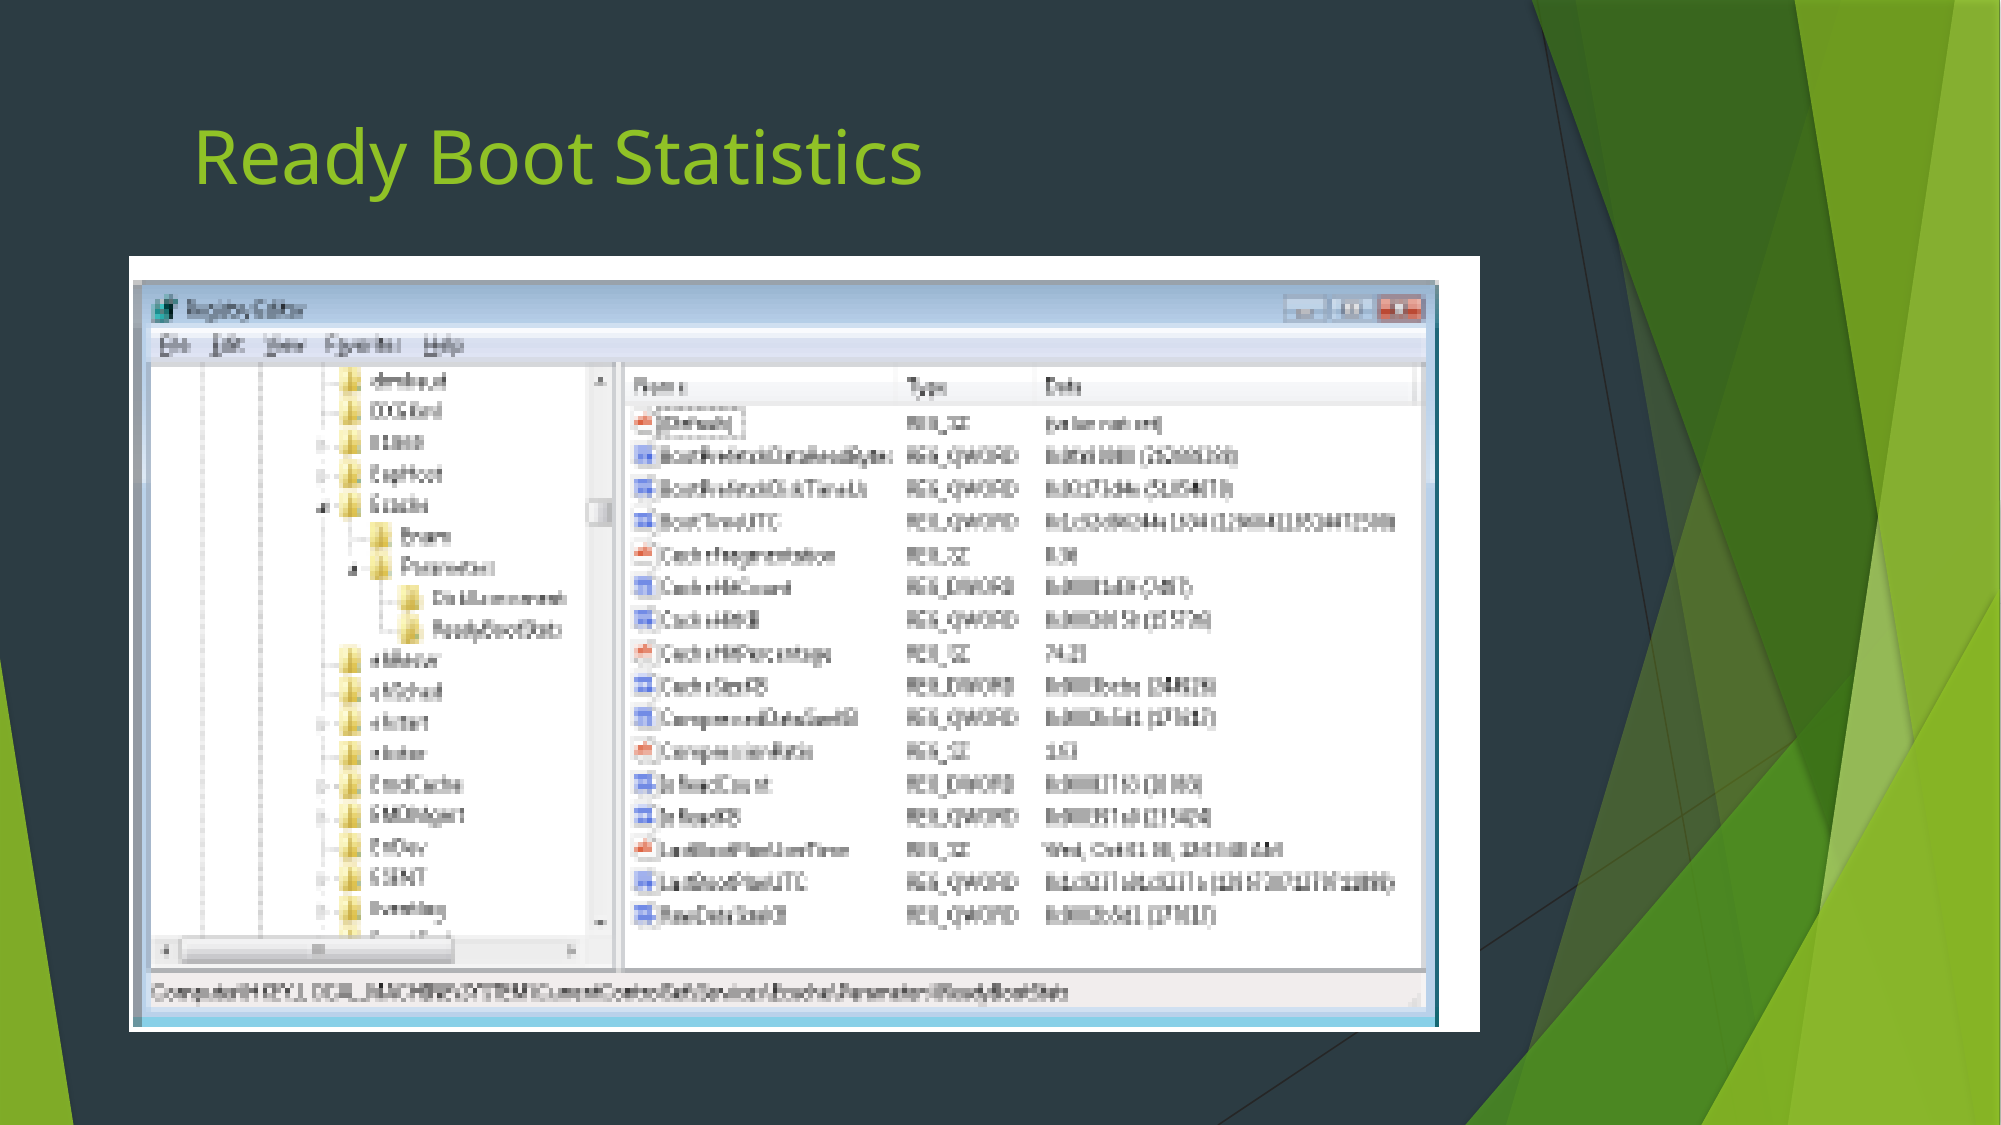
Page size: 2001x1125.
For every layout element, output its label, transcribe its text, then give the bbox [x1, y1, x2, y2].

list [128, 255, 1480, 1032]
title Ready Boot Statistics [177, 102, 1588, 225]
